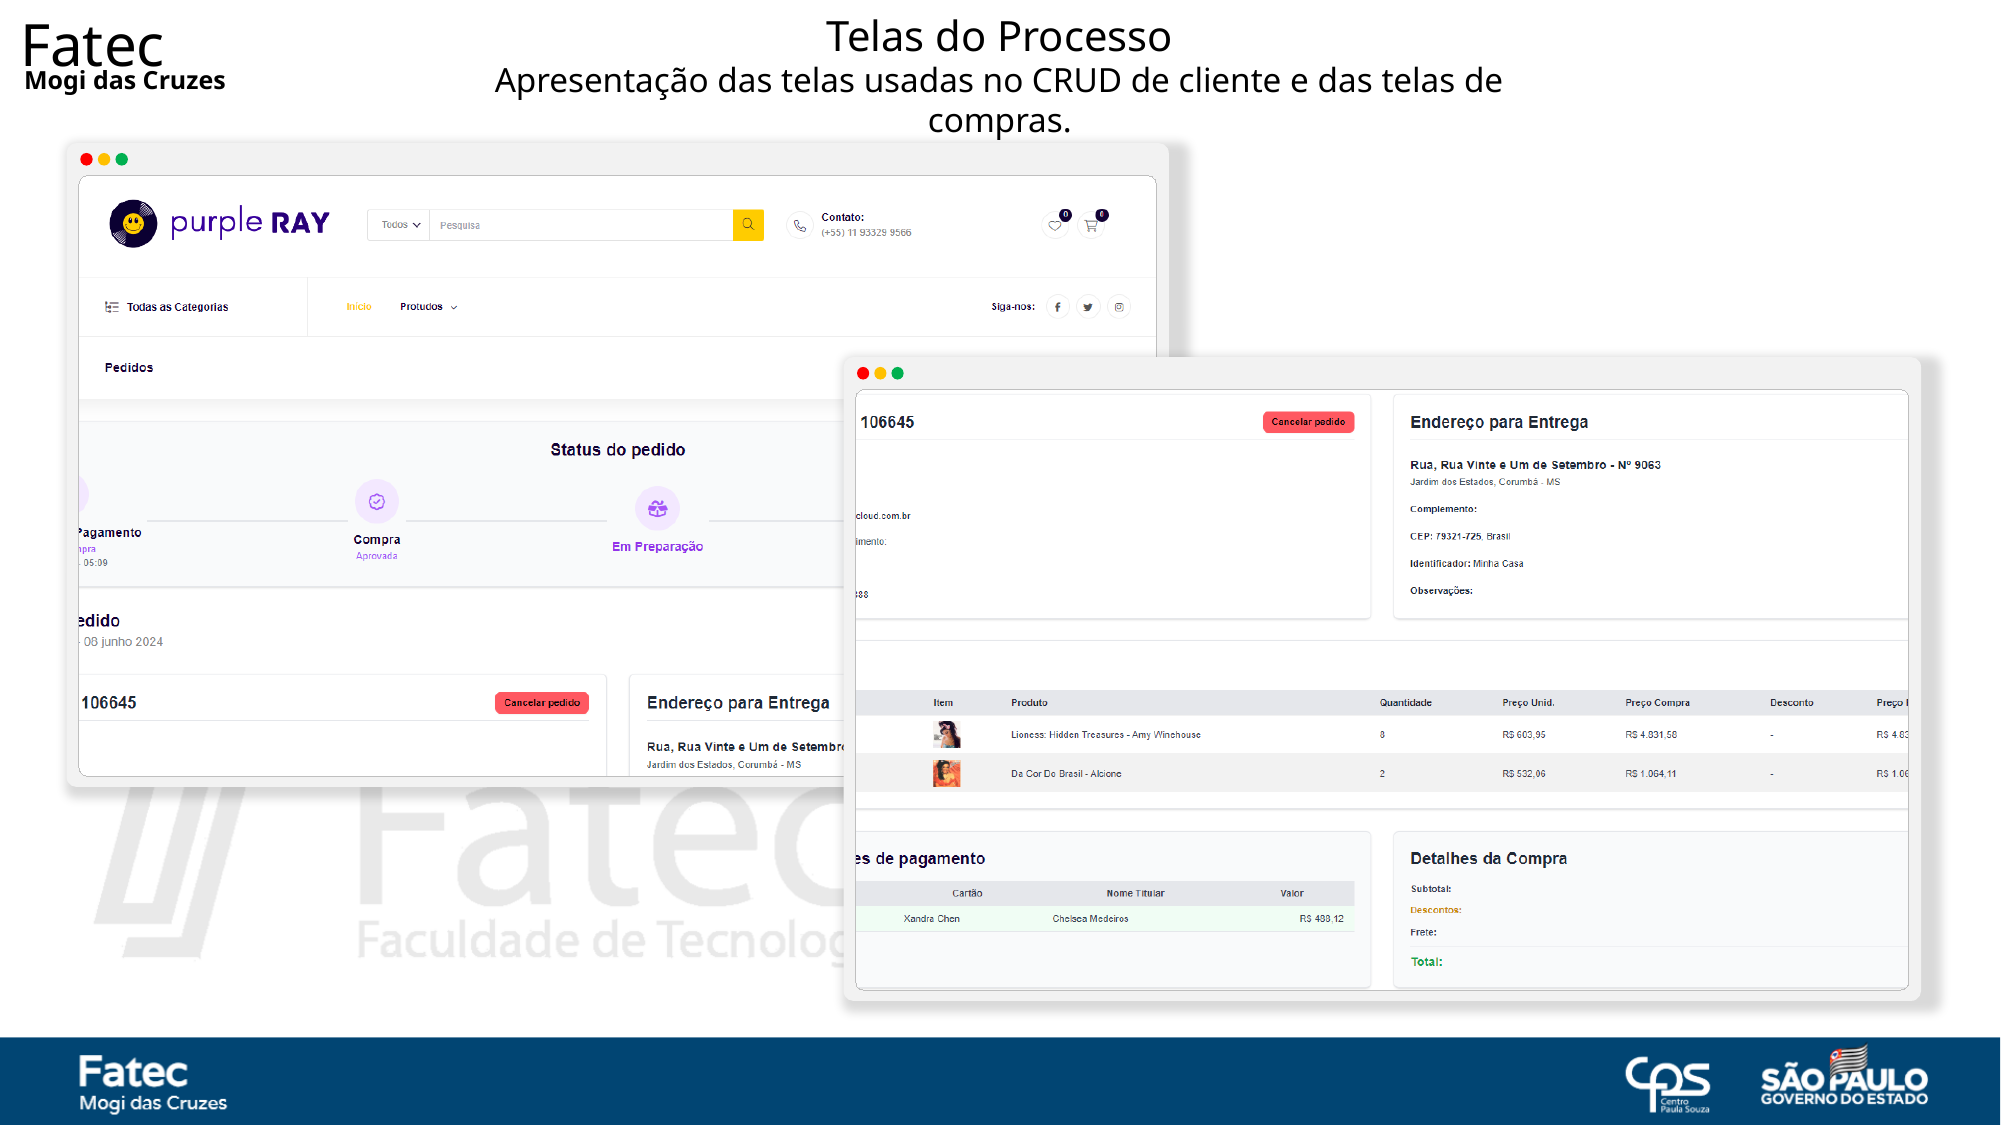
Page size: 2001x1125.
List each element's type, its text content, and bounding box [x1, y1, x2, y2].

text_box Telas do Processo Apresentação das telas usadas no CRUD de cliente e das telas de compras. [404, 1, 1596, 147]
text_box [66, 143, 1169, 787]
text_box Fatec [5, 1, 242, 86]
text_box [843, 357, 1922, 1001]
text_box Mogi das Cruzes [9, 57, 273, 103]
picture [0, 0, 2001, 1125]
